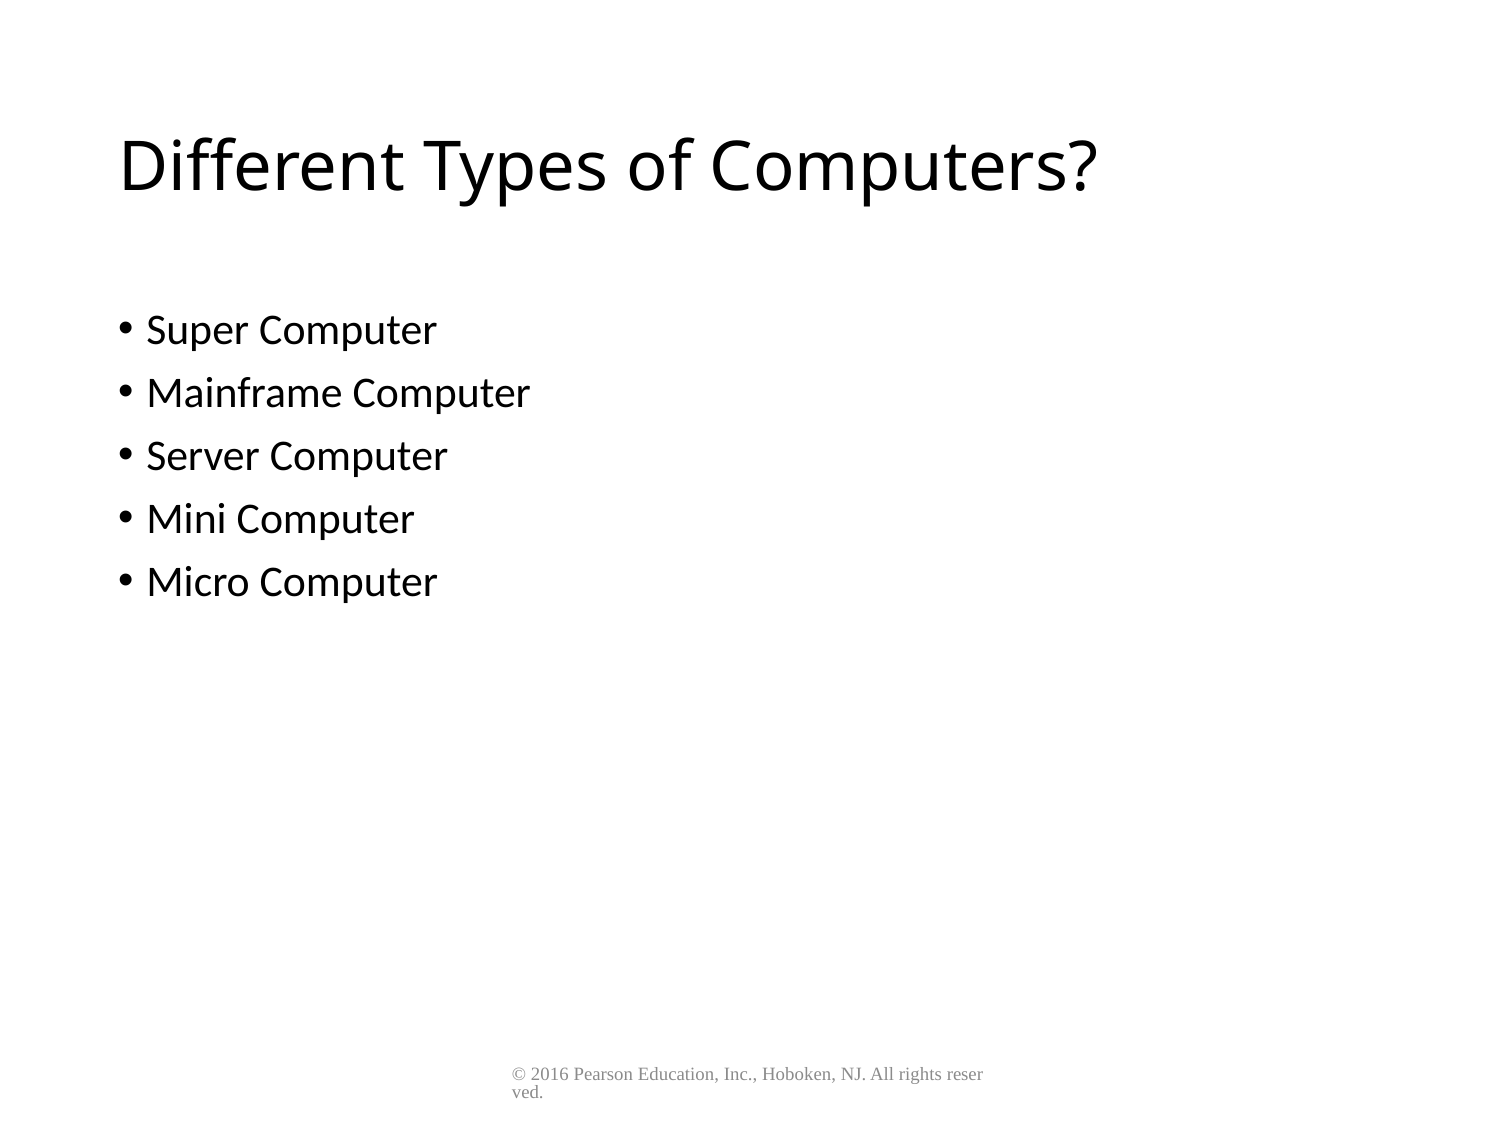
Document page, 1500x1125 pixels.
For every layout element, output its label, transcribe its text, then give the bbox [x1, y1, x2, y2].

list Super Computer Mainframe Computer Server Computer Mini Computer Micro Computer [103, 299, 1397, 1014]
title Different Types of Computers? [103, 59, 1397, 278]
footer © 2016 Pearson Education, Inc., Hoboken, NJ. All rights reserved. [496, 1042, 1004, 1103]
